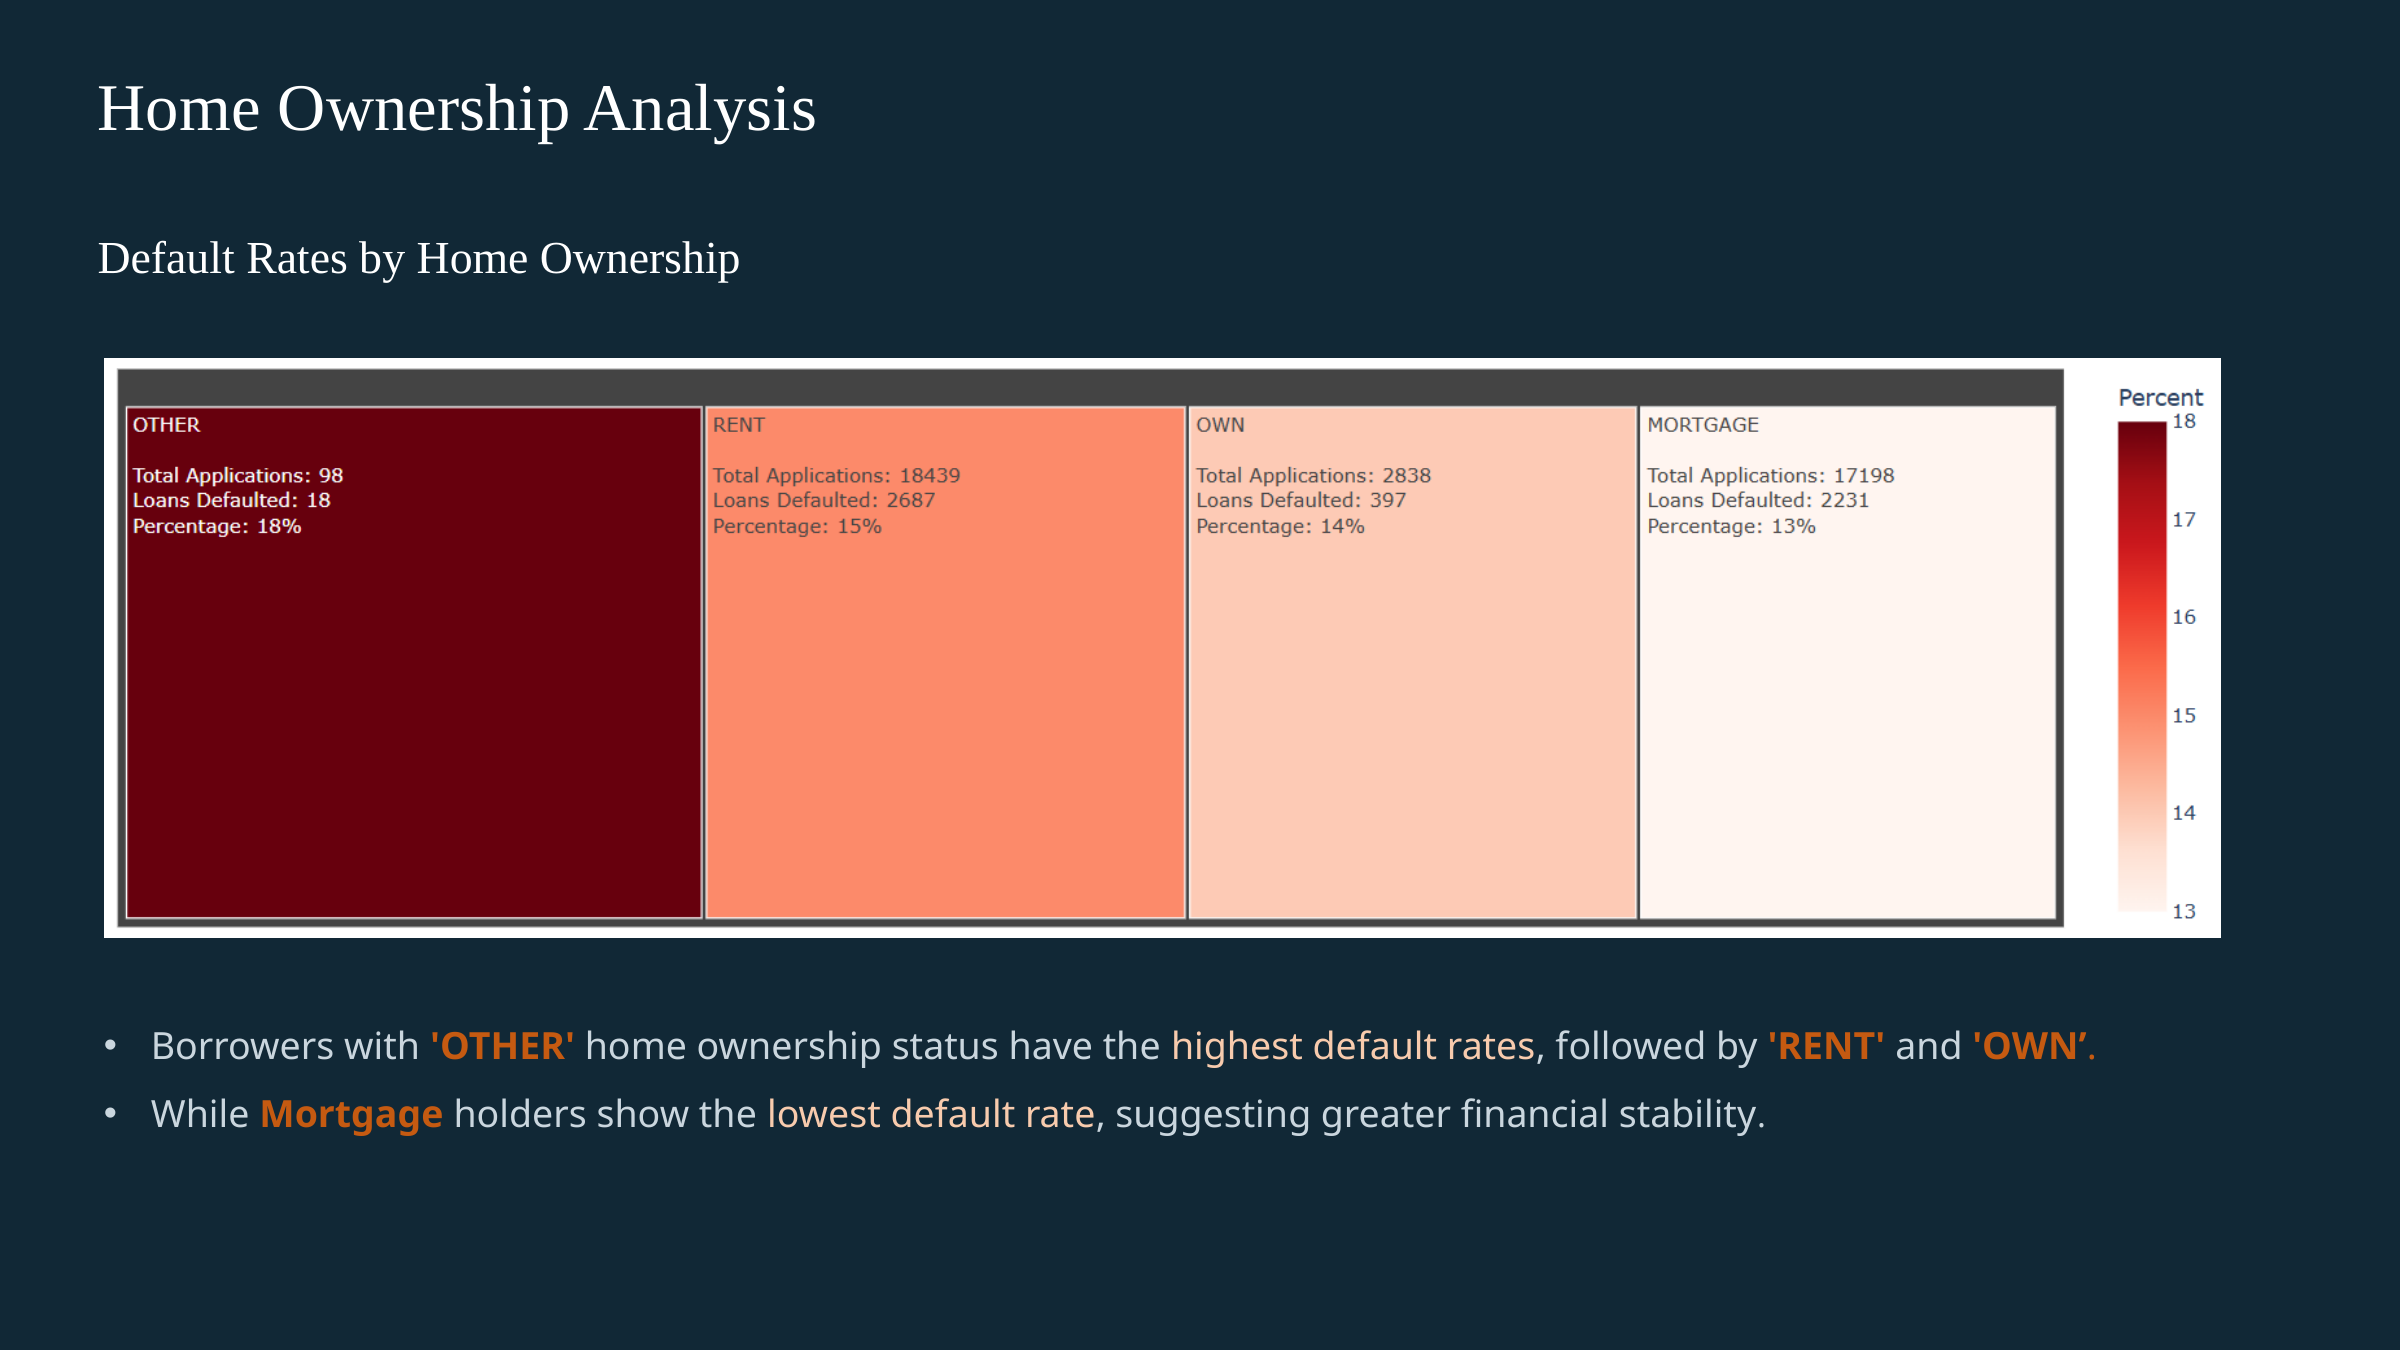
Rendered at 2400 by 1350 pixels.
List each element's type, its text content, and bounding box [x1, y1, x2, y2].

text_box Borrowers with 'OTHER' home ownership status have the highest default rates, followed by 'RENT' and 'OWN’. While Mortgage holders show the lowest default rate, suggesting greater financial stability. [103, 999, 2238, 1136]
text_box Home Ownership Analysis [97, 69, 1024, 145]
picture [104, 358, 2221, 938]
text_box Default Rates by Home Ownership [97, 232, 708, 270]
